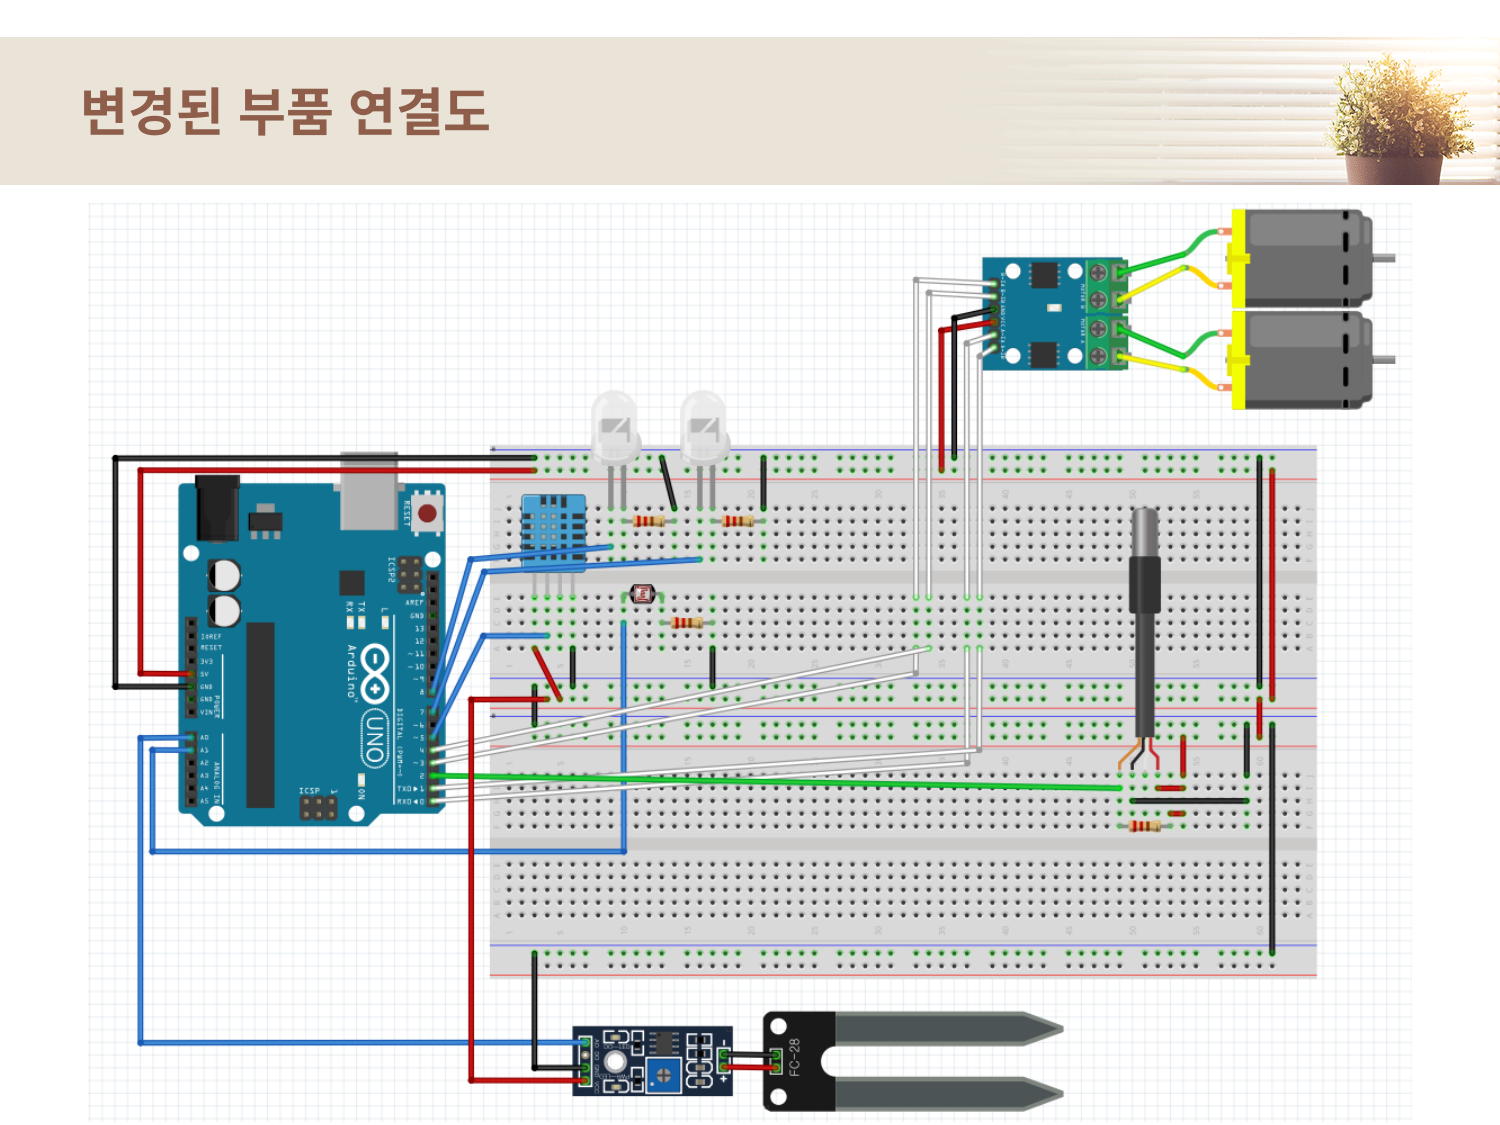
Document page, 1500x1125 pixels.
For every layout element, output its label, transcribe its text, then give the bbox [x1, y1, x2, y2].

picture [0, 0, 1500, 1125]
title 변경된 부품 연결도 [65, 45, 1449, 177]
